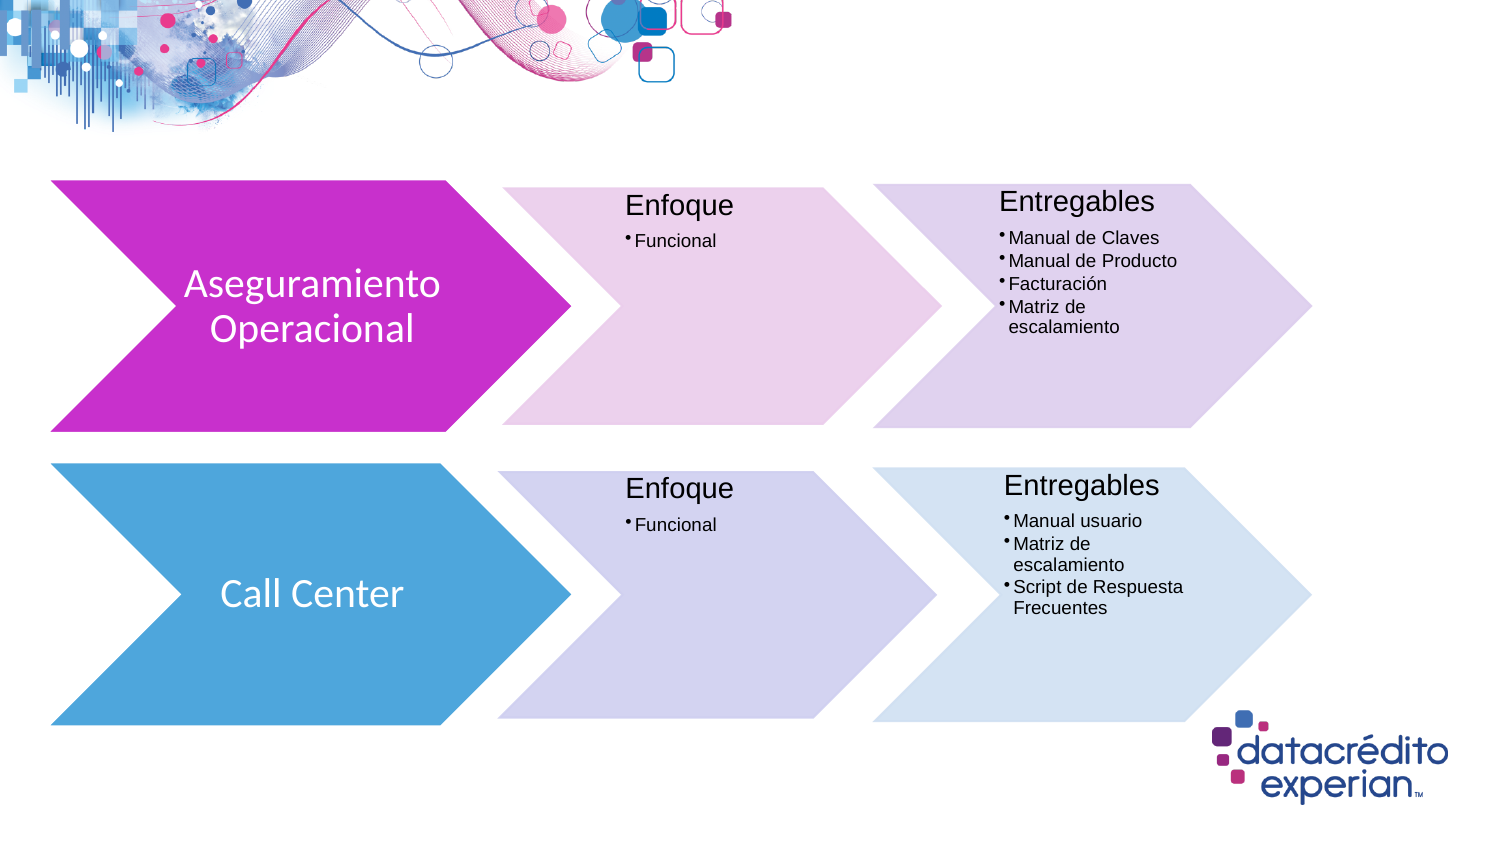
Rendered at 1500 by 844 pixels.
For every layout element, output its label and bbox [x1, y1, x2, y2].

picture [1212, 710, 1448, 805]
picture [0, 0, 762, 151]
text_box [42, 120, 1312, 786]
